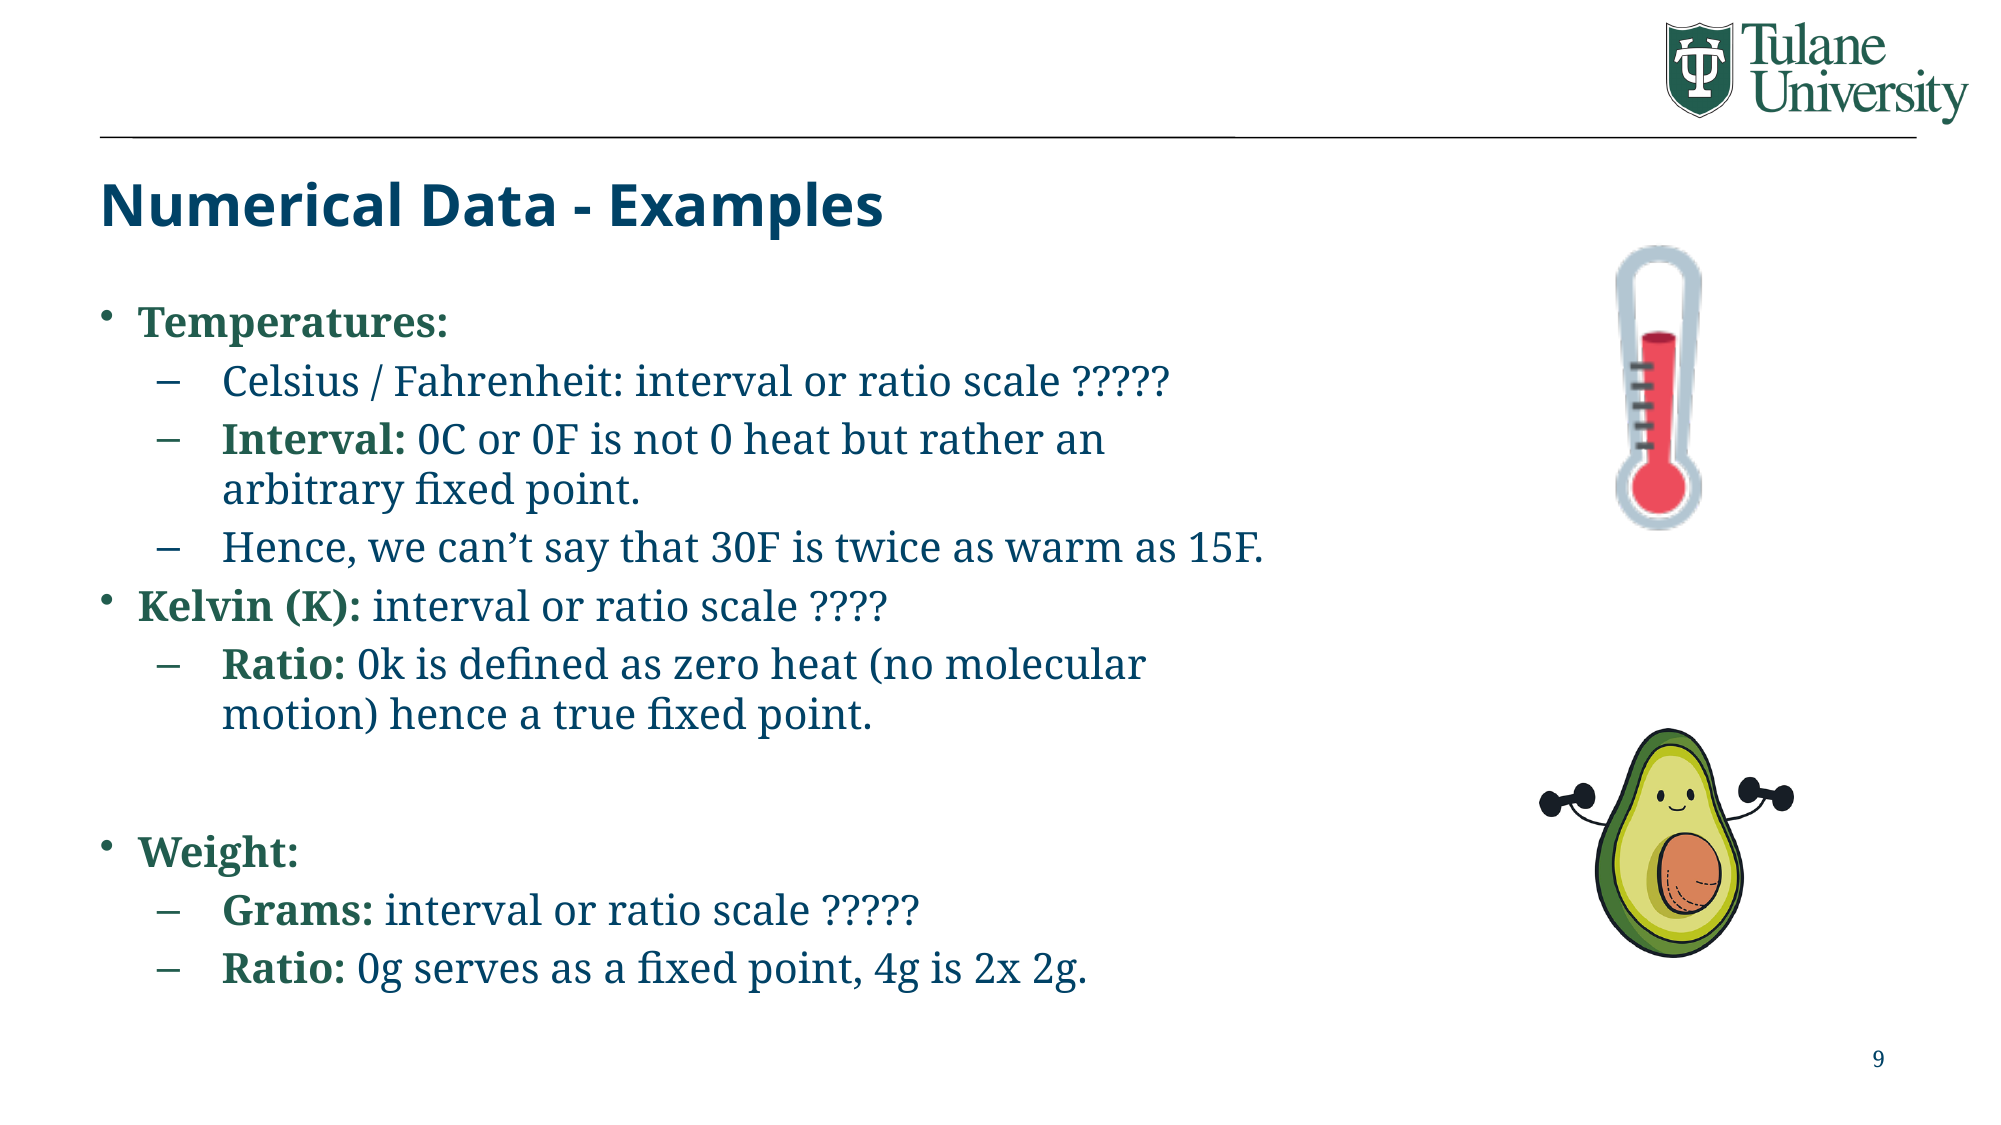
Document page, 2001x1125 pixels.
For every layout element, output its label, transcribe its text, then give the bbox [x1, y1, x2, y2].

picture [1538, 728, 1795, 958]
list Temperatures: Celsius / Fahrenheit: interval or ratio scale ????? Interval: 0C or 0F is not 0 heat but rather an arbitrary fixed point. Hence, we can’t say that 30F is twice as warm as 15F. Kelvin (K): interval or ratio scale ???? Ratio: 0k is defined as zero heat (no molecular motion) hence a true fixed point. Weight: Grams: interval or ratio scale ????? Ratio: 0g serves as a fixed point, 4g is 2x 2g. [99, 295, 1278, 1006]
picture [1508, 237, 1812, 540]
picture [1666, 22, 1969, 136]
title Numerical Data - Examples [99, 167, 1901, 238]
slide_number 9 [1433, 1036, 1901, 1075]
